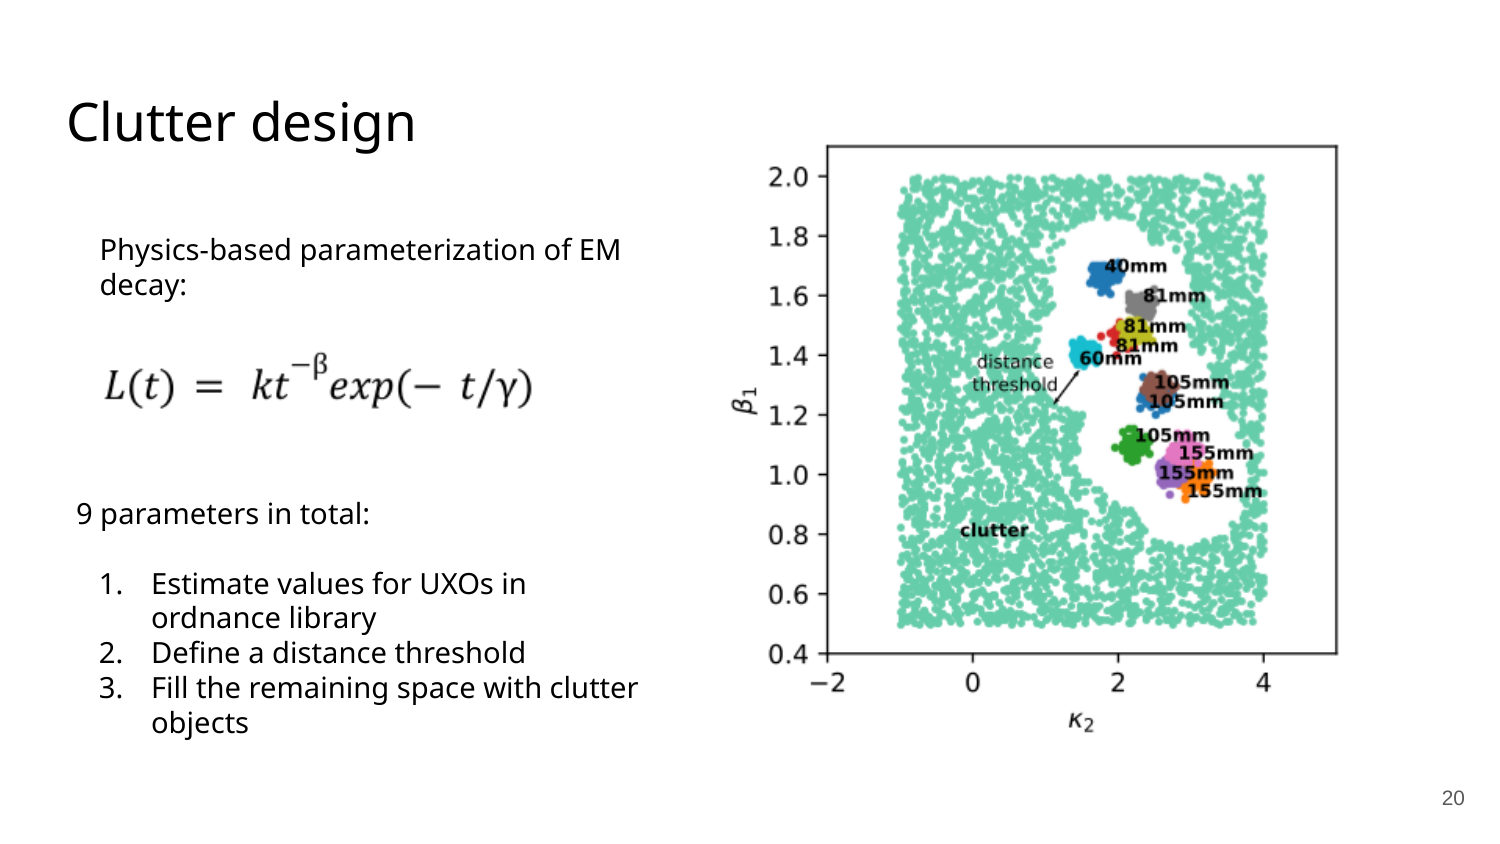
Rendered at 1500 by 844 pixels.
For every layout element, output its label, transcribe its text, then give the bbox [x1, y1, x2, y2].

text_box 9 parameters in total: Estimate values for UXOs in ordnance library Define a distance threshold Fill the remaining space with clutter objects [61, 480, 664, 755]
slide_number 20 [1389, 764, 1480, 830]
picture [99, 350, 542, 431]
title Clutter design [51, 72, 1449, 167]
text_box Physics-based parameterization of EM decay: [84, 216, 687, 316]
picture [721, 120, 1362, 745]
